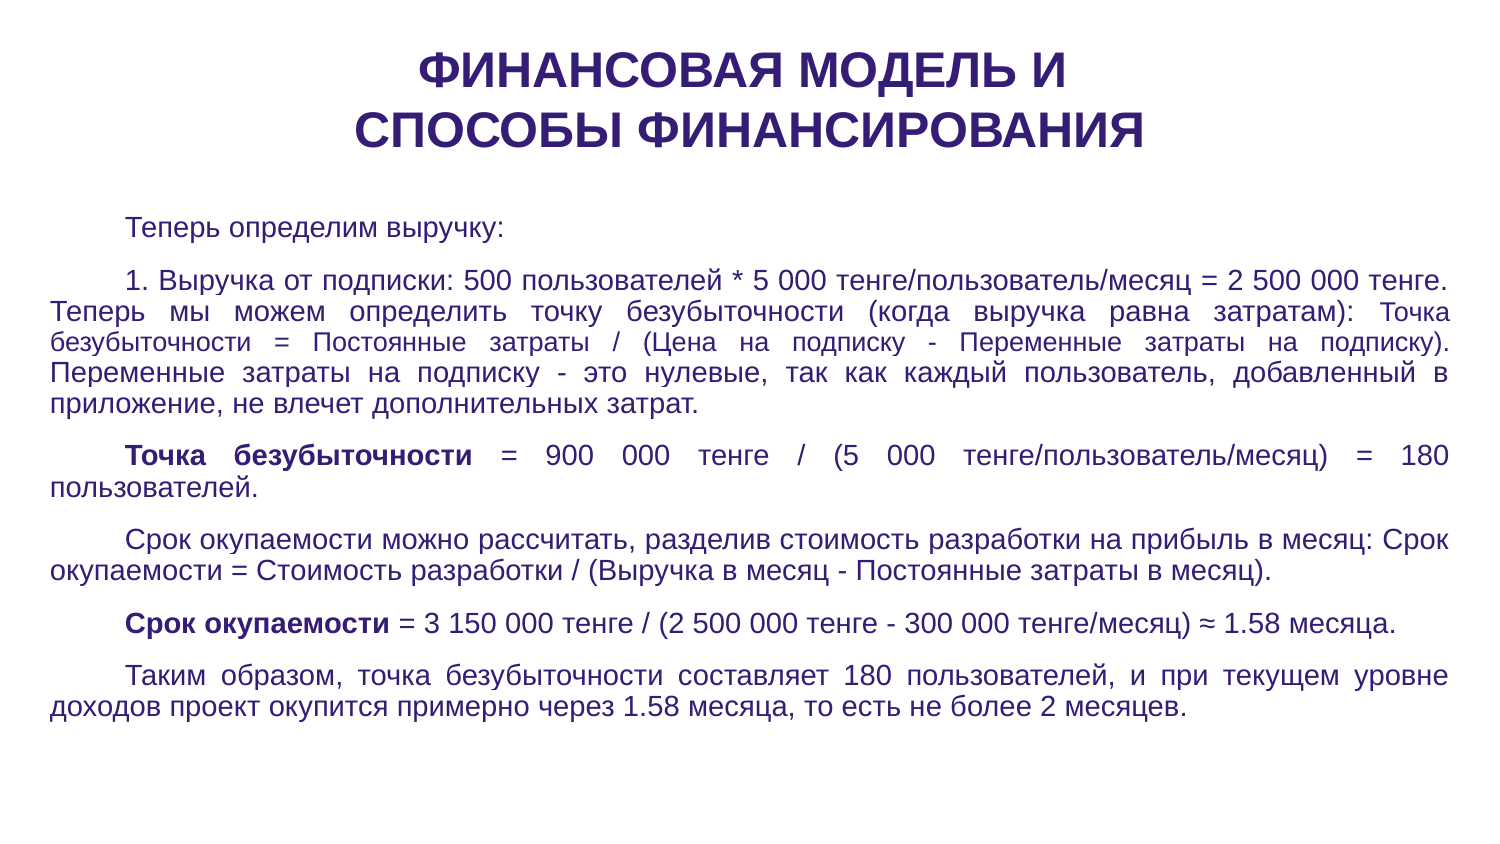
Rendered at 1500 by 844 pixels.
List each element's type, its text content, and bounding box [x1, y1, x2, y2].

title ФИНАНСОВАЯ МОДЕЛЬ И СПОСОБЫ ФИНАНСИРОВАНИЯ [51, 22, 1449, 170]
list Теперь определим выручку: 1. Выручка от подписки: 500 пользователей * 5 000 тенге/пользователь/месяц = 2 500 000 тенге. Теперь мы можем определить точку безубыточности (когда выручка равна затратам): Точка безубыточности = Постоянные затраты / (Цена на подписку - Переменные затраты на подписку). Переменные затраты на подписку - это нулевые, так как каждый пользователь, добавленный в приложение, не влечет дополнительных затрат. Точка безубыточности = 900 000 тенге / (5 000 тенге/пользователь/месяц) = 180 пользователей. Срок окупаемости можно рассчитать, разделив стоимость разработки на прибыль в месяц: Срок окупаемости = Стоимость разработки / (Выручка в месяц - Постоянные затраты в месяц). Срок окупаемости = 3 150 000 тенге / (2 500 000 тенге - 300 000 тенге/месяц) ≈ 1.58 месяца. Таким образом, точка безубыточности составляет 180 пользователей, и при текущем уровне доходов проект окупится примерно через 1.58 месяца, то есть не более 2 месяцев. [34, 197, 1466, 711]
